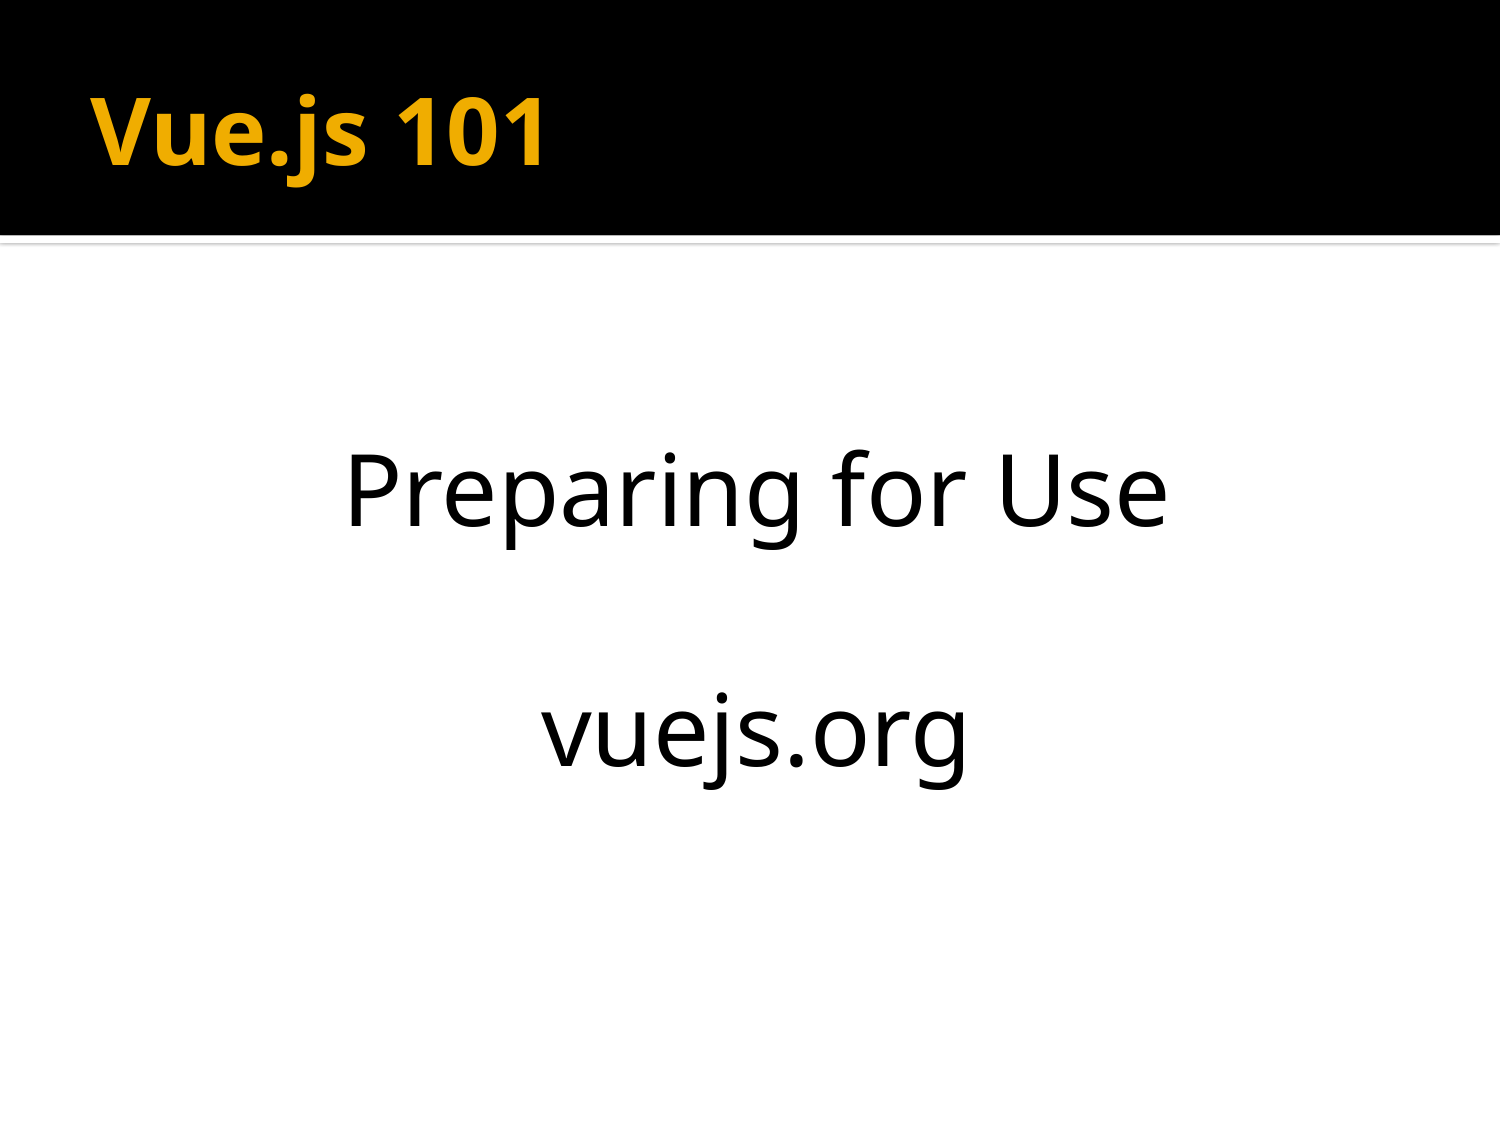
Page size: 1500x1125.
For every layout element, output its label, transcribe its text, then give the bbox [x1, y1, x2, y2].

list Preparing for Use vuejs.org [75, 291, 1425, 1050]
title Vue.js 101 [75, 25, 1425, 231]
